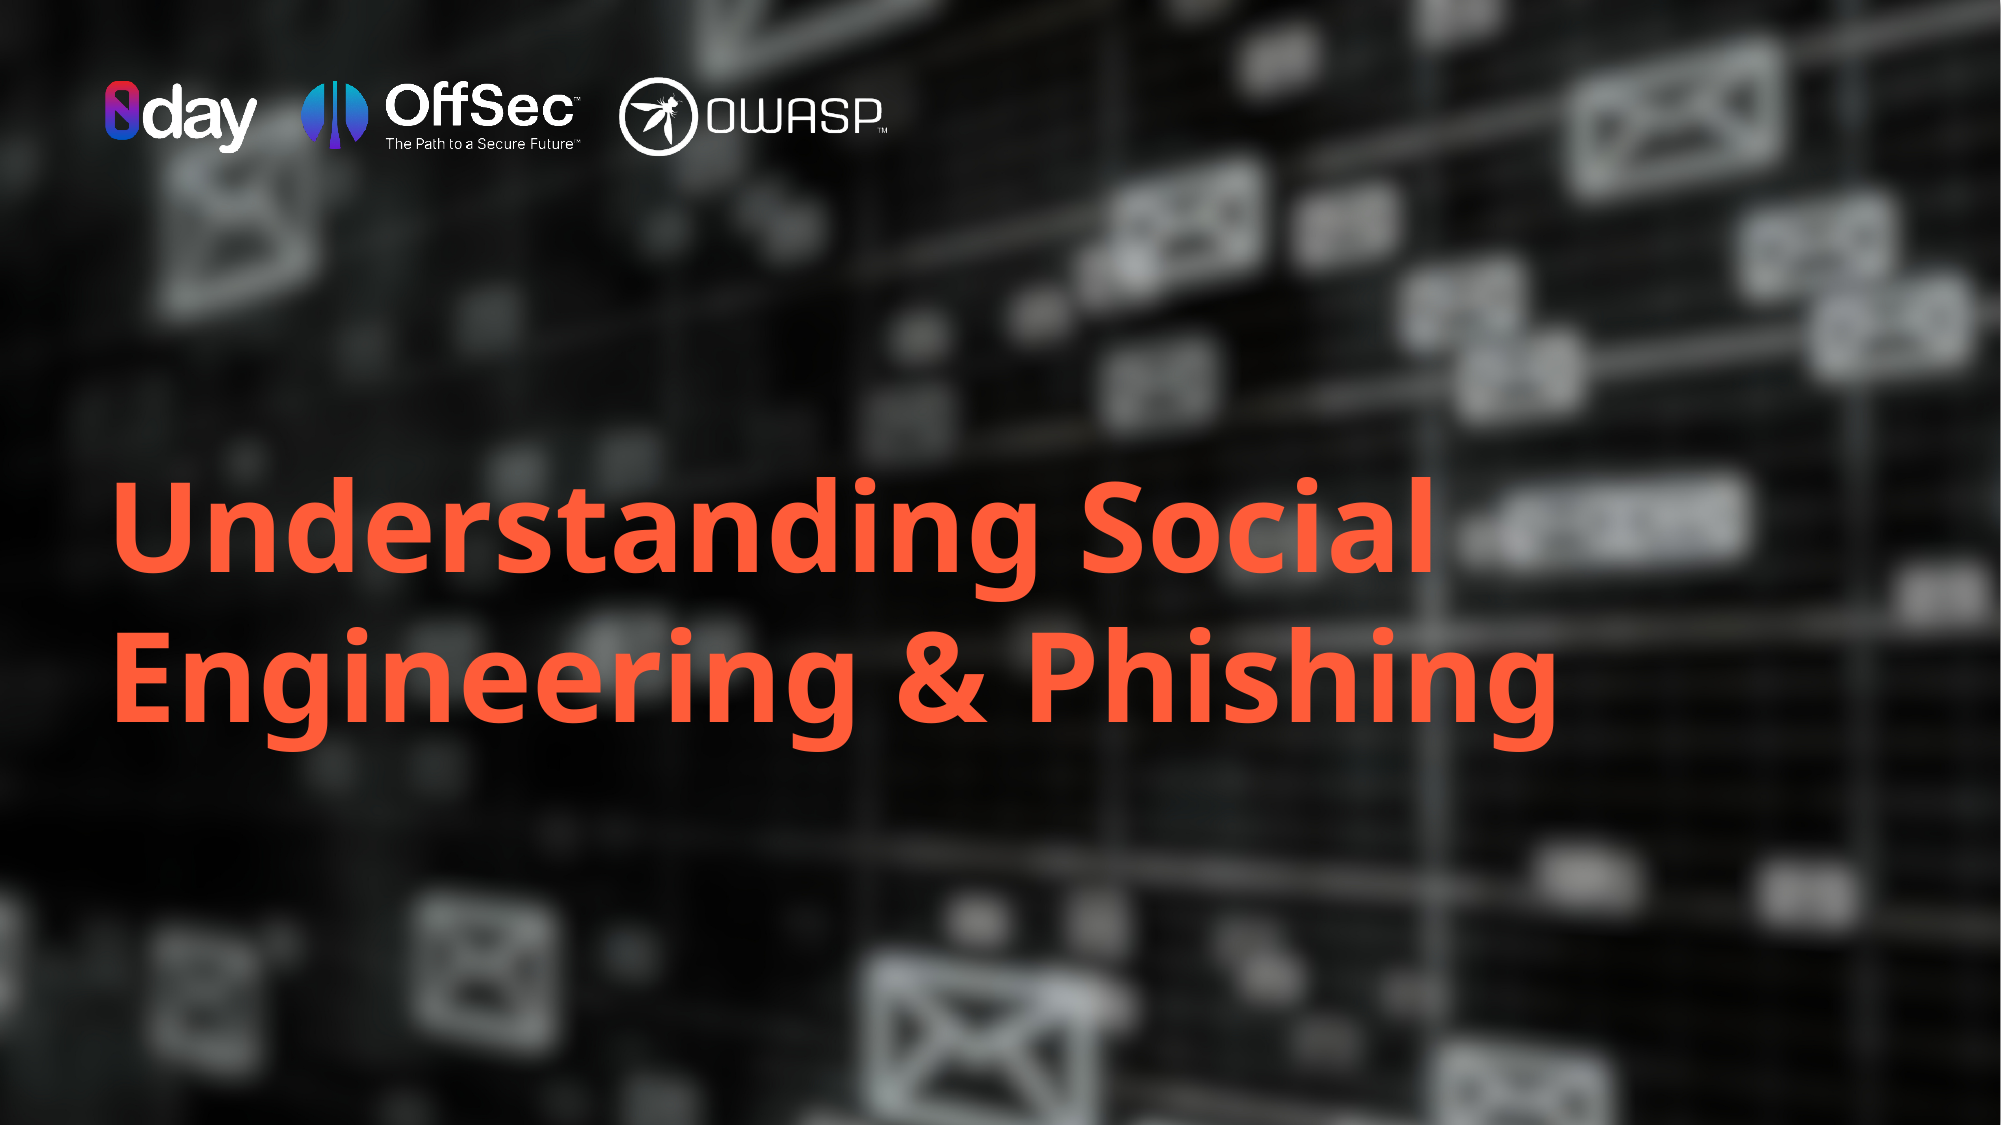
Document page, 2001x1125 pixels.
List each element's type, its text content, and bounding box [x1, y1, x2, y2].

text_box Understanding Social Engineering & Phishing [86, 387, 1805, 768]
picture [0, 0, 2000, 1125]
